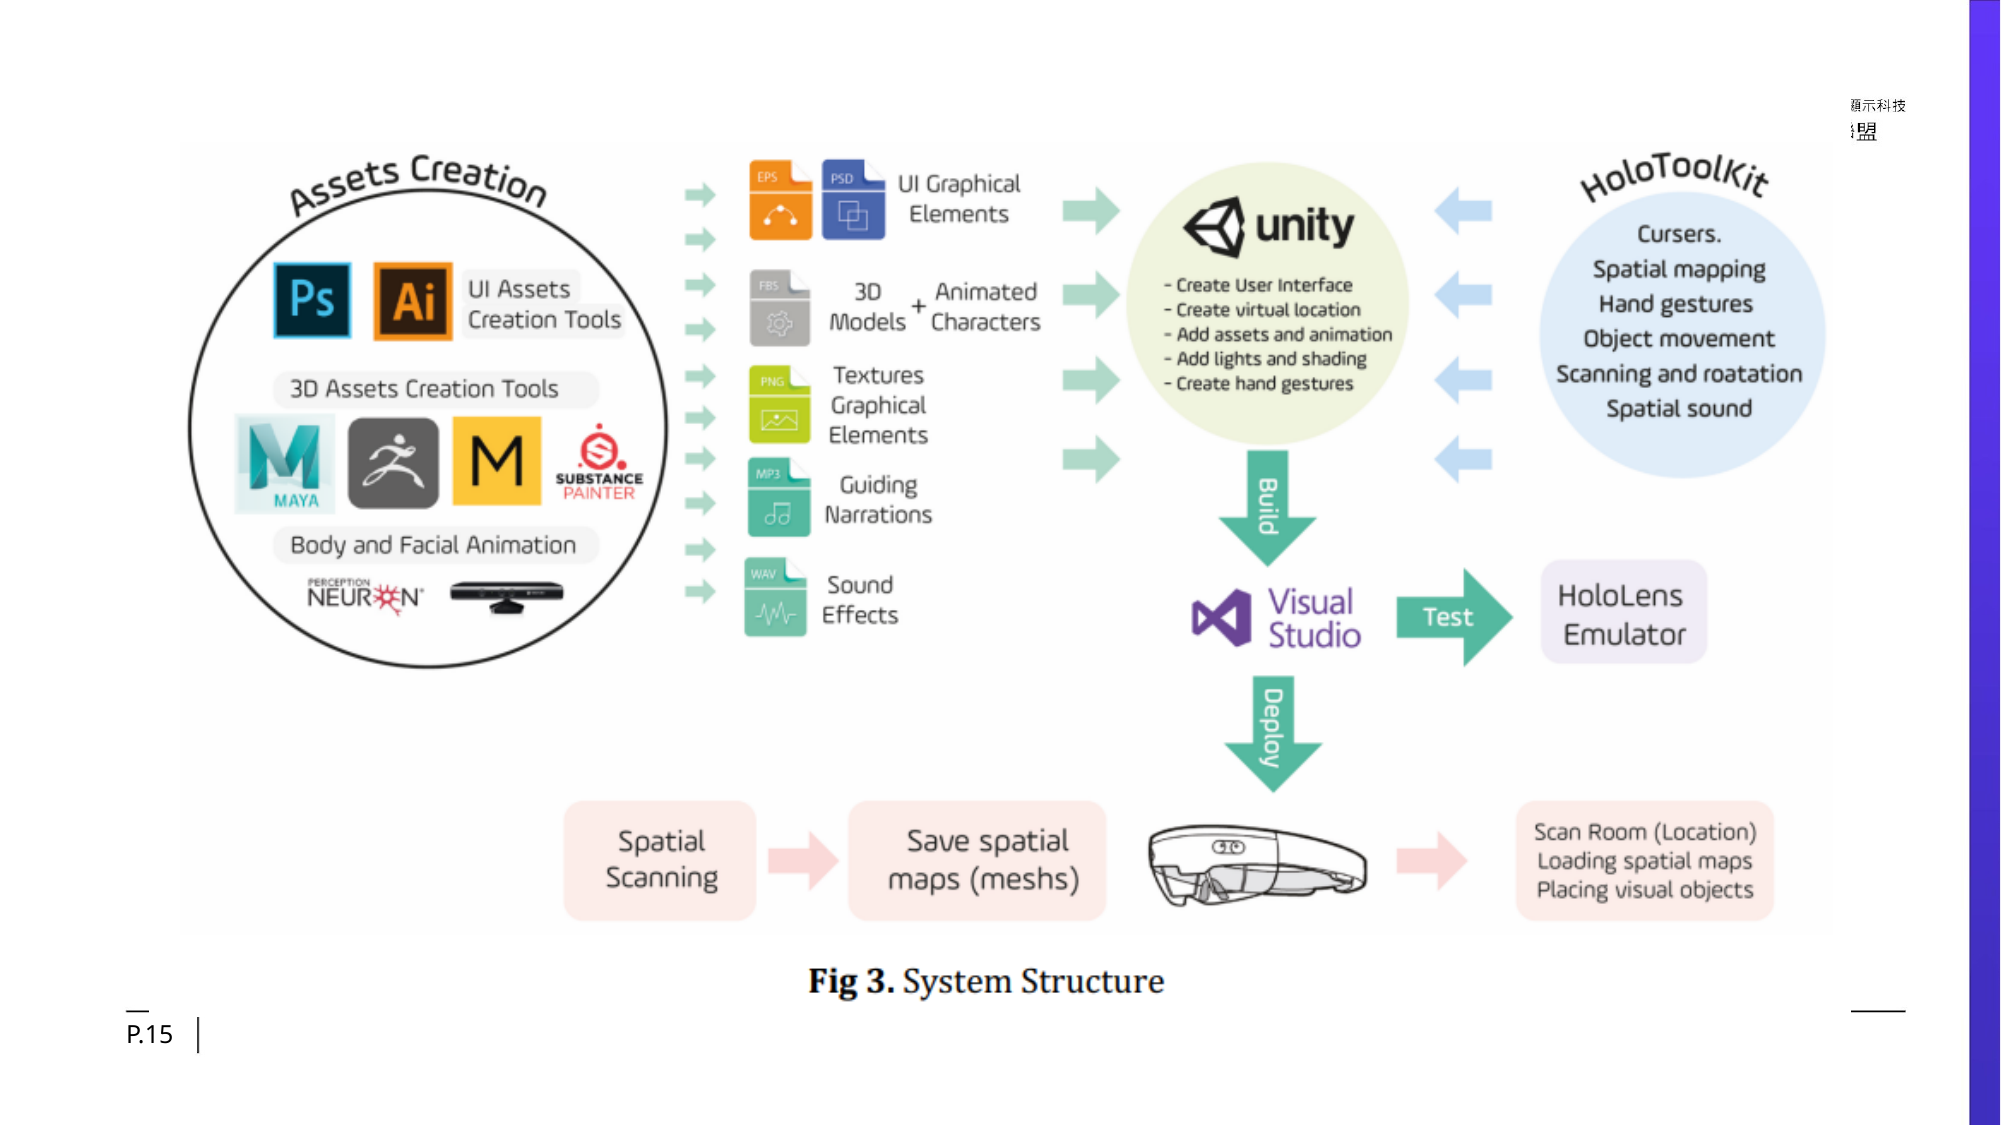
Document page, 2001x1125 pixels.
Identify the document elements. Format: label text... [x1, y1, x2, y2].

slide_number P.‹#› [111, 1016, 204, 1055]
picture [0, 0, 2001, 1125]
